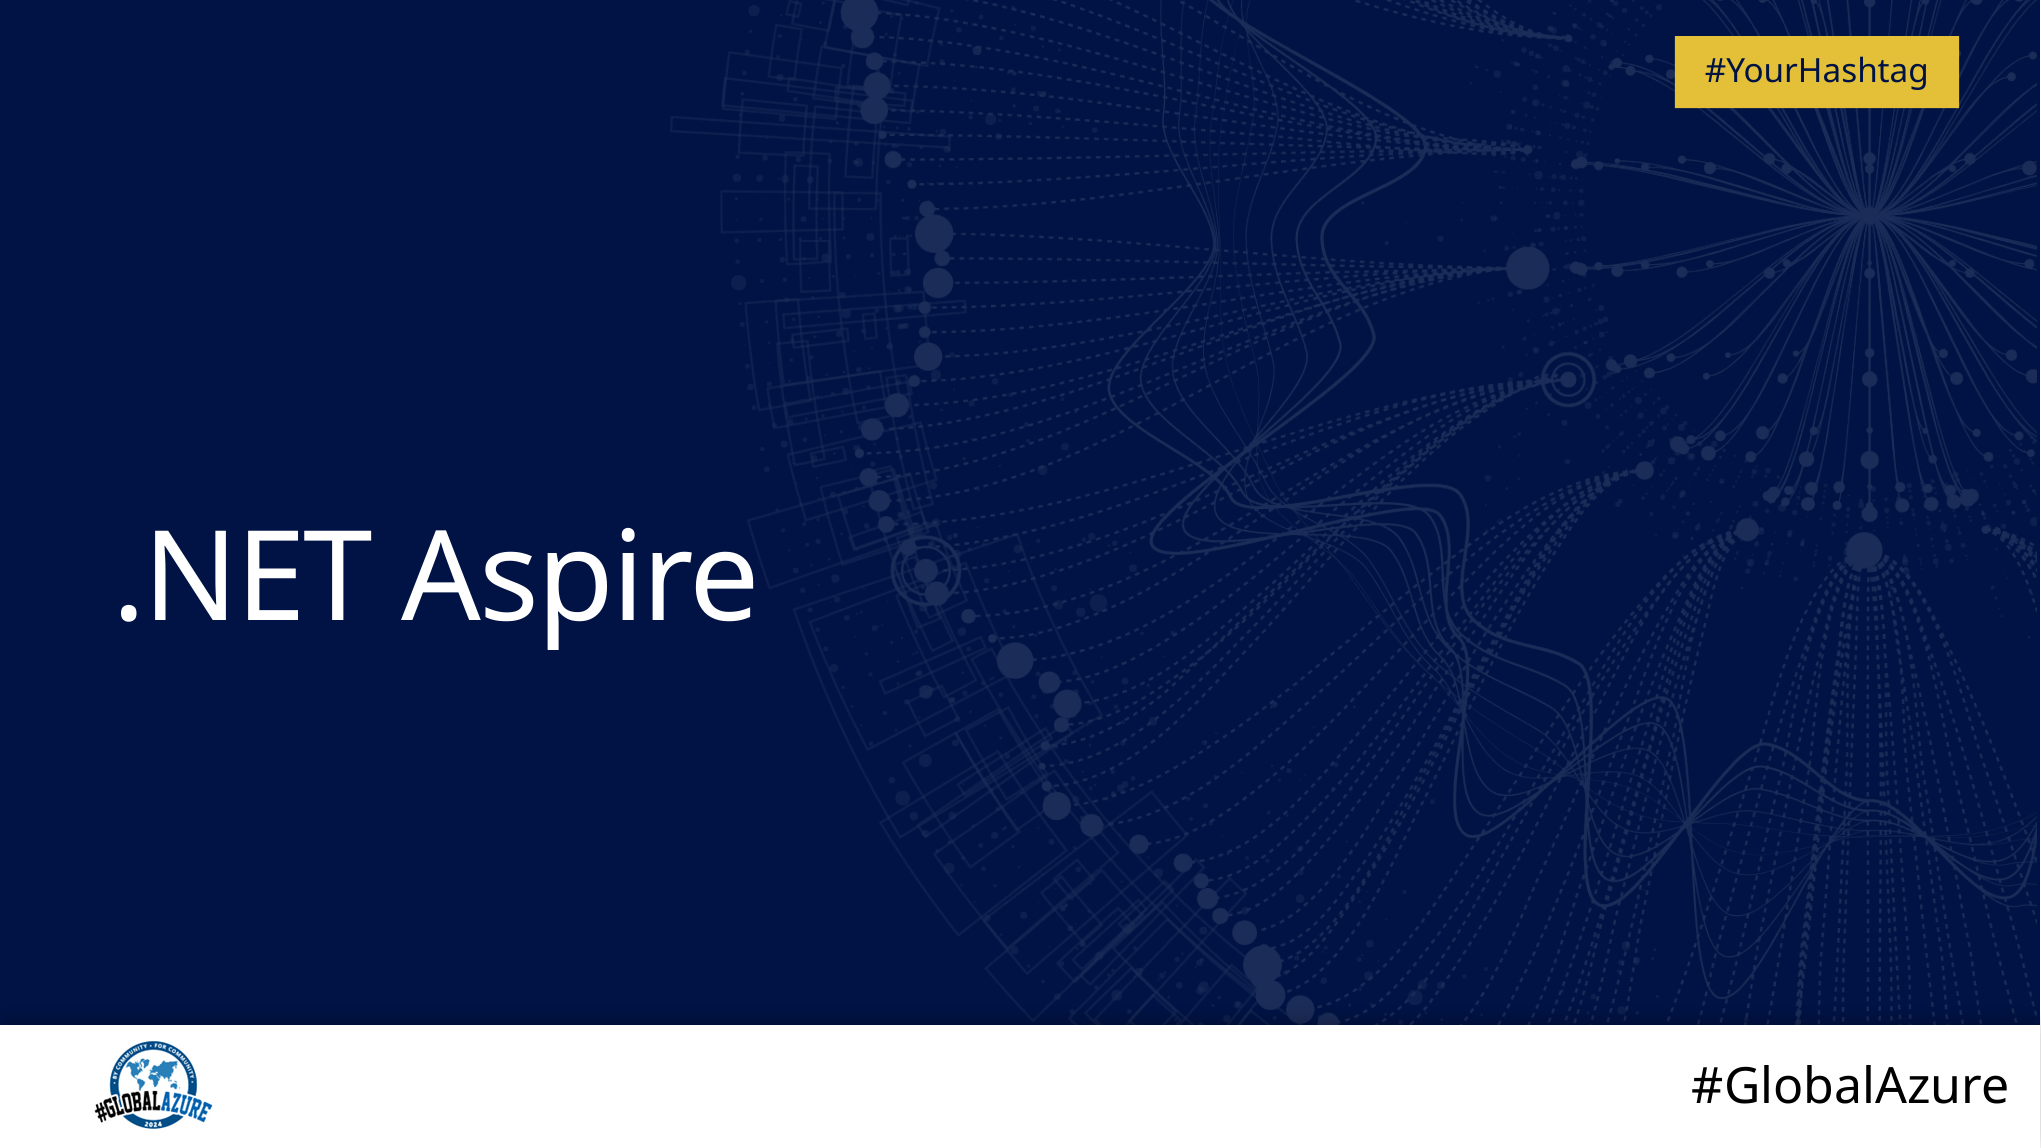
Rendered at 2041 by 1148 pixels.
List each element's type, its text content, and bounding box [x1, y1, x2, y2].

picture [91, 1037, 216, 1134]
title .NET Aspire [88, 346, 1624, 649]
